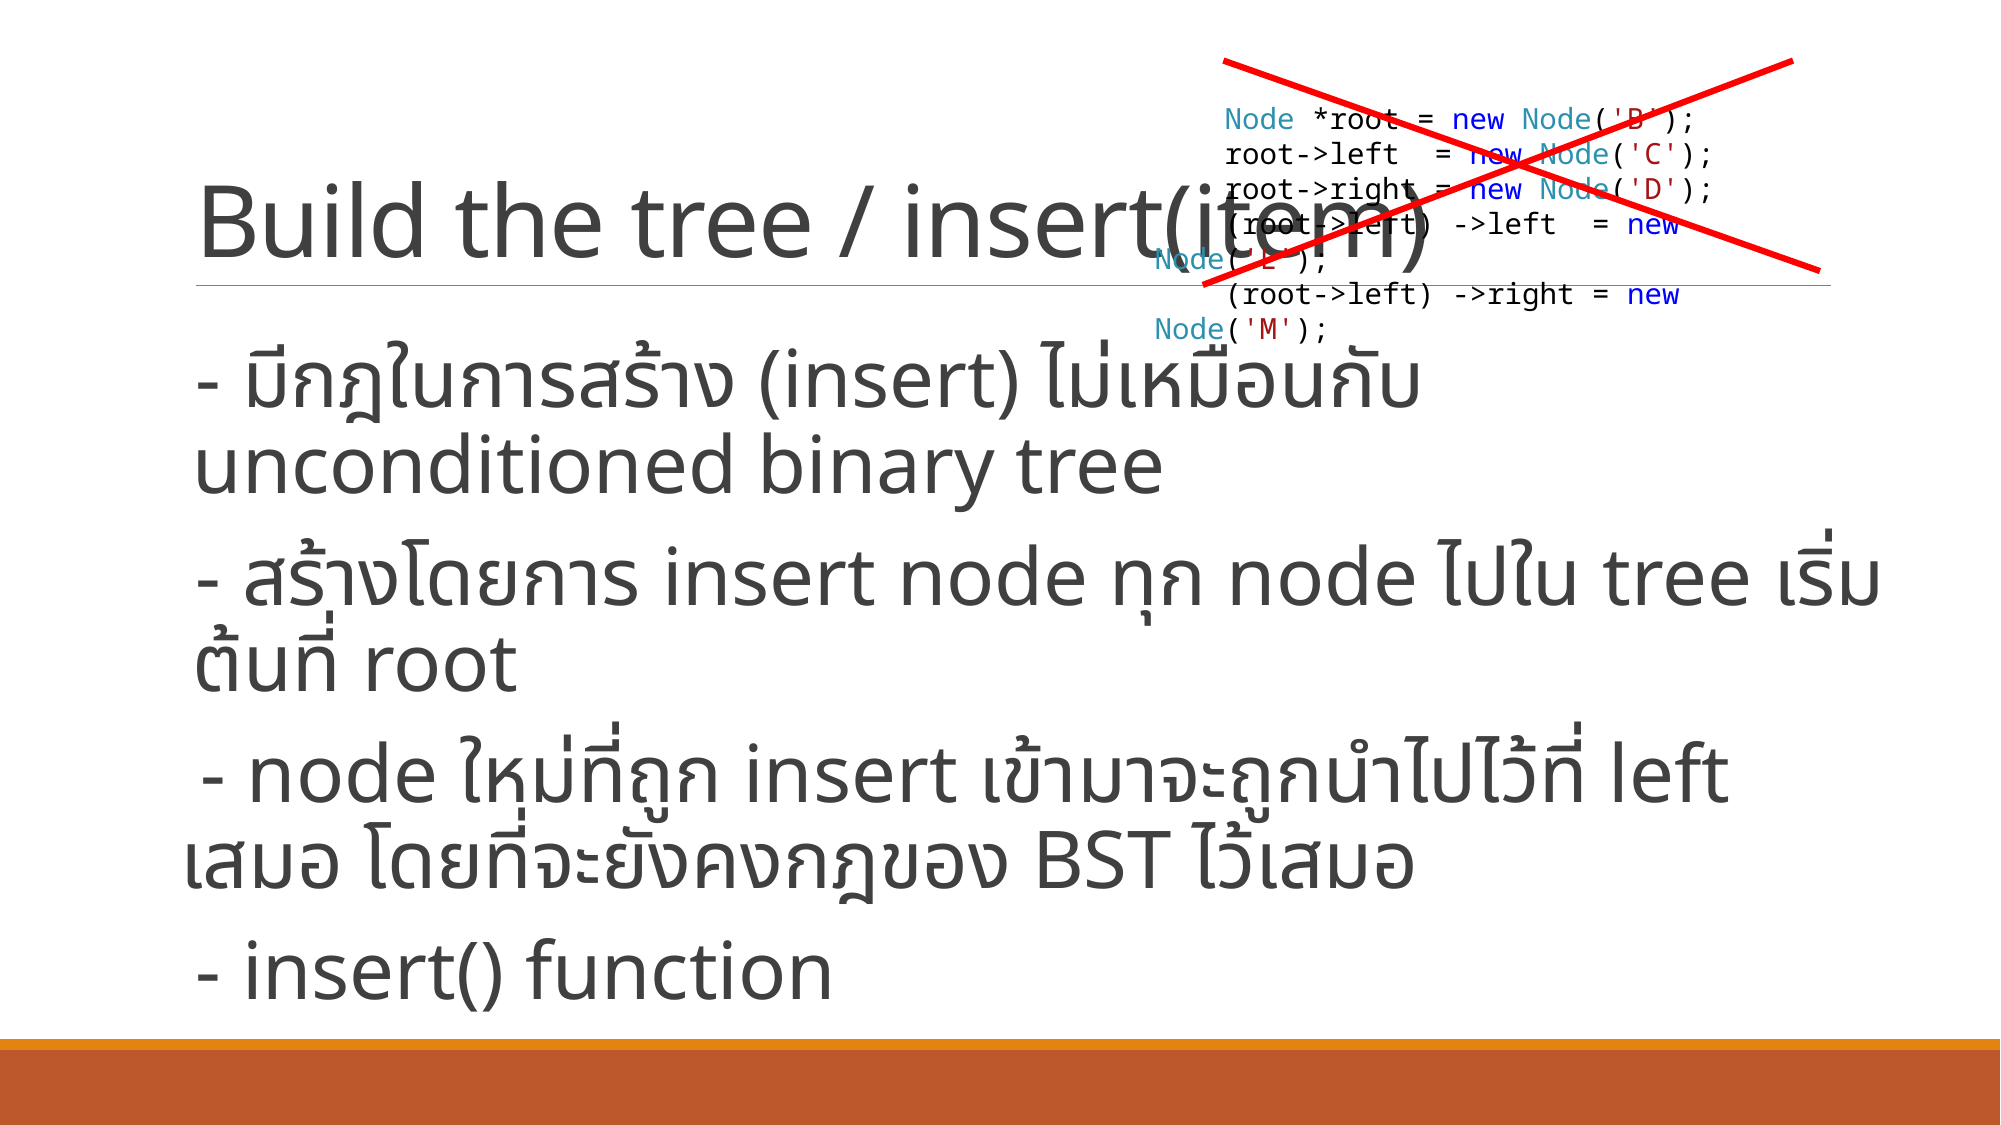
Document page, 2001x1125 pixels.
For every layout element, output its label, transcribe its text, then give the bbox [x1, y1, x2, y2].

text_box Node *root = new Node('B'); root->left = new Node('C'); root->right = new Node('D'); (root->left) ->left = new Node('L'); (root->left) ->right = new Node('M'); [1139, 93, 1854, 353]
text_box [1202, 59, 1794, 286]
title Build the tree / insert(item) [180, 47, 1830, 285]
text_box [1222, 59, 1821, 272]
list - มีกฎในการสร้าง (insert) ไม่เหมือนกับ unconditioned binary tree - สร้างโดยการ insert node ทุก node ไปใน tree เริ่มต้นที่ root - node ใหม่ที่ถูก insert เข้ามาจะถูกนำไปไว้ที่ left เสมอ โดยที่จะยังคงกฎของ BST ไว้เสมอ - insert() function [180, 331, 1908, 1032]
